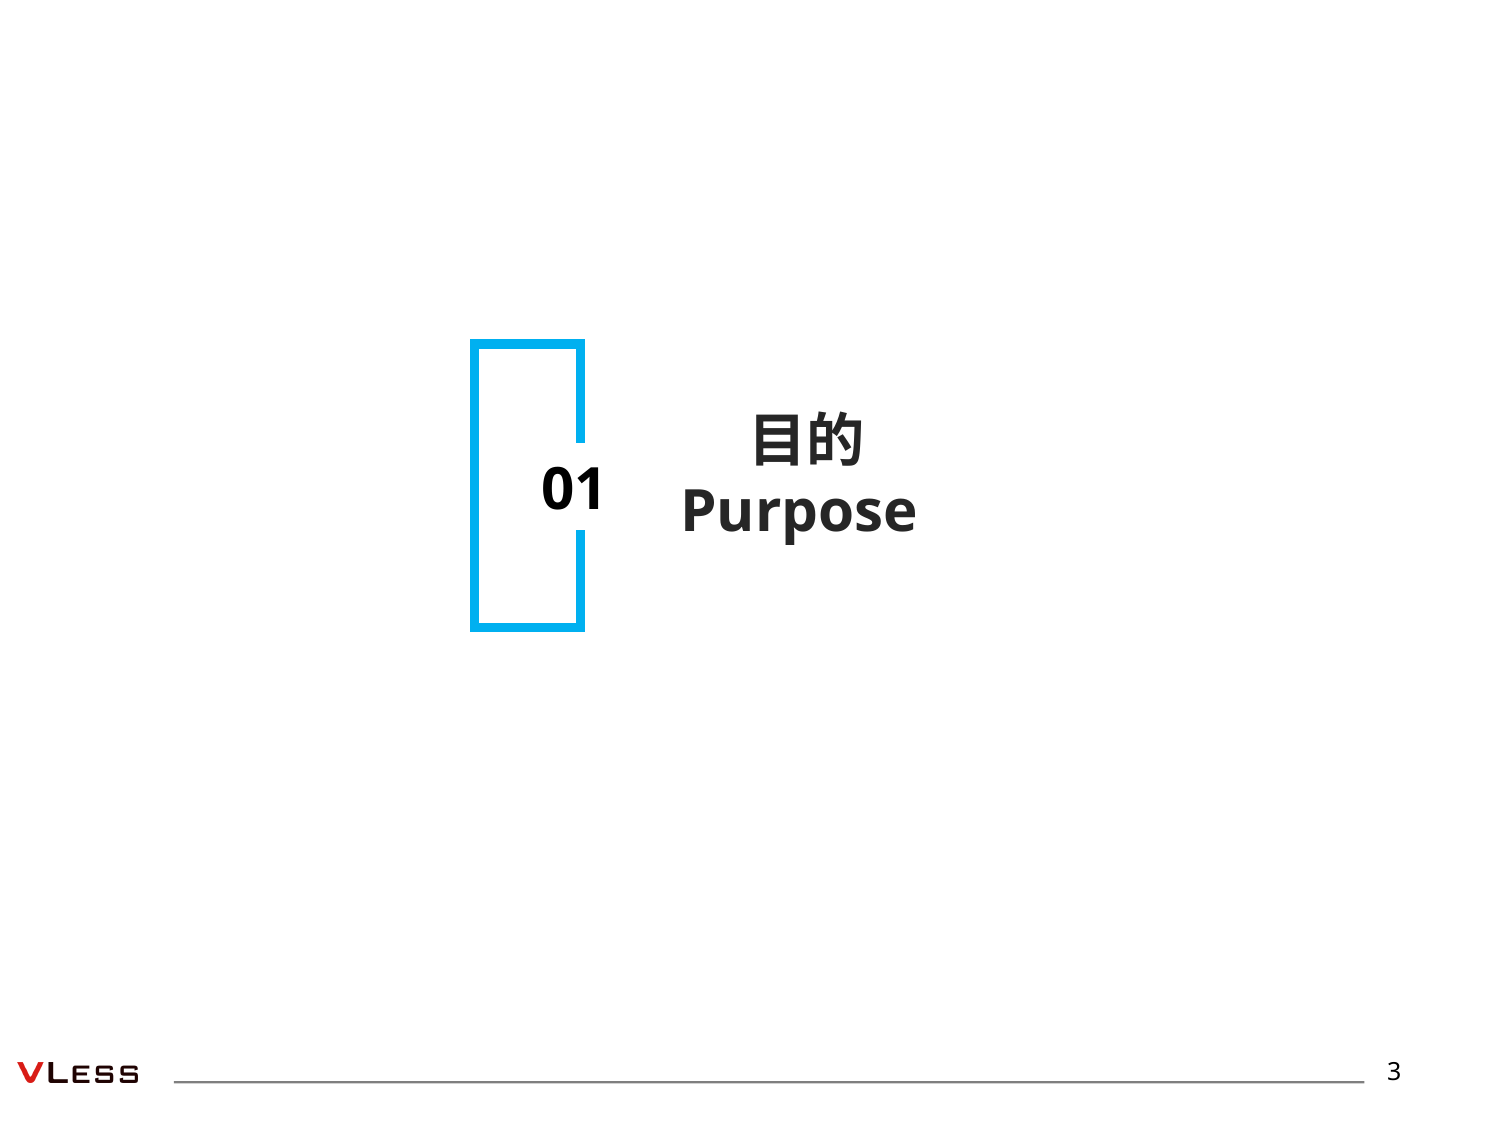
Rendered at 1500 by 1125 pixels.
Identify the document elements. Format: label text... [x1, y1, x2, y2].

picture [17, 1062, 138, 1083]
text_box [474, 343, 705, 628]
text_box 目的 Purpose [423, 395, 1190, 951]
